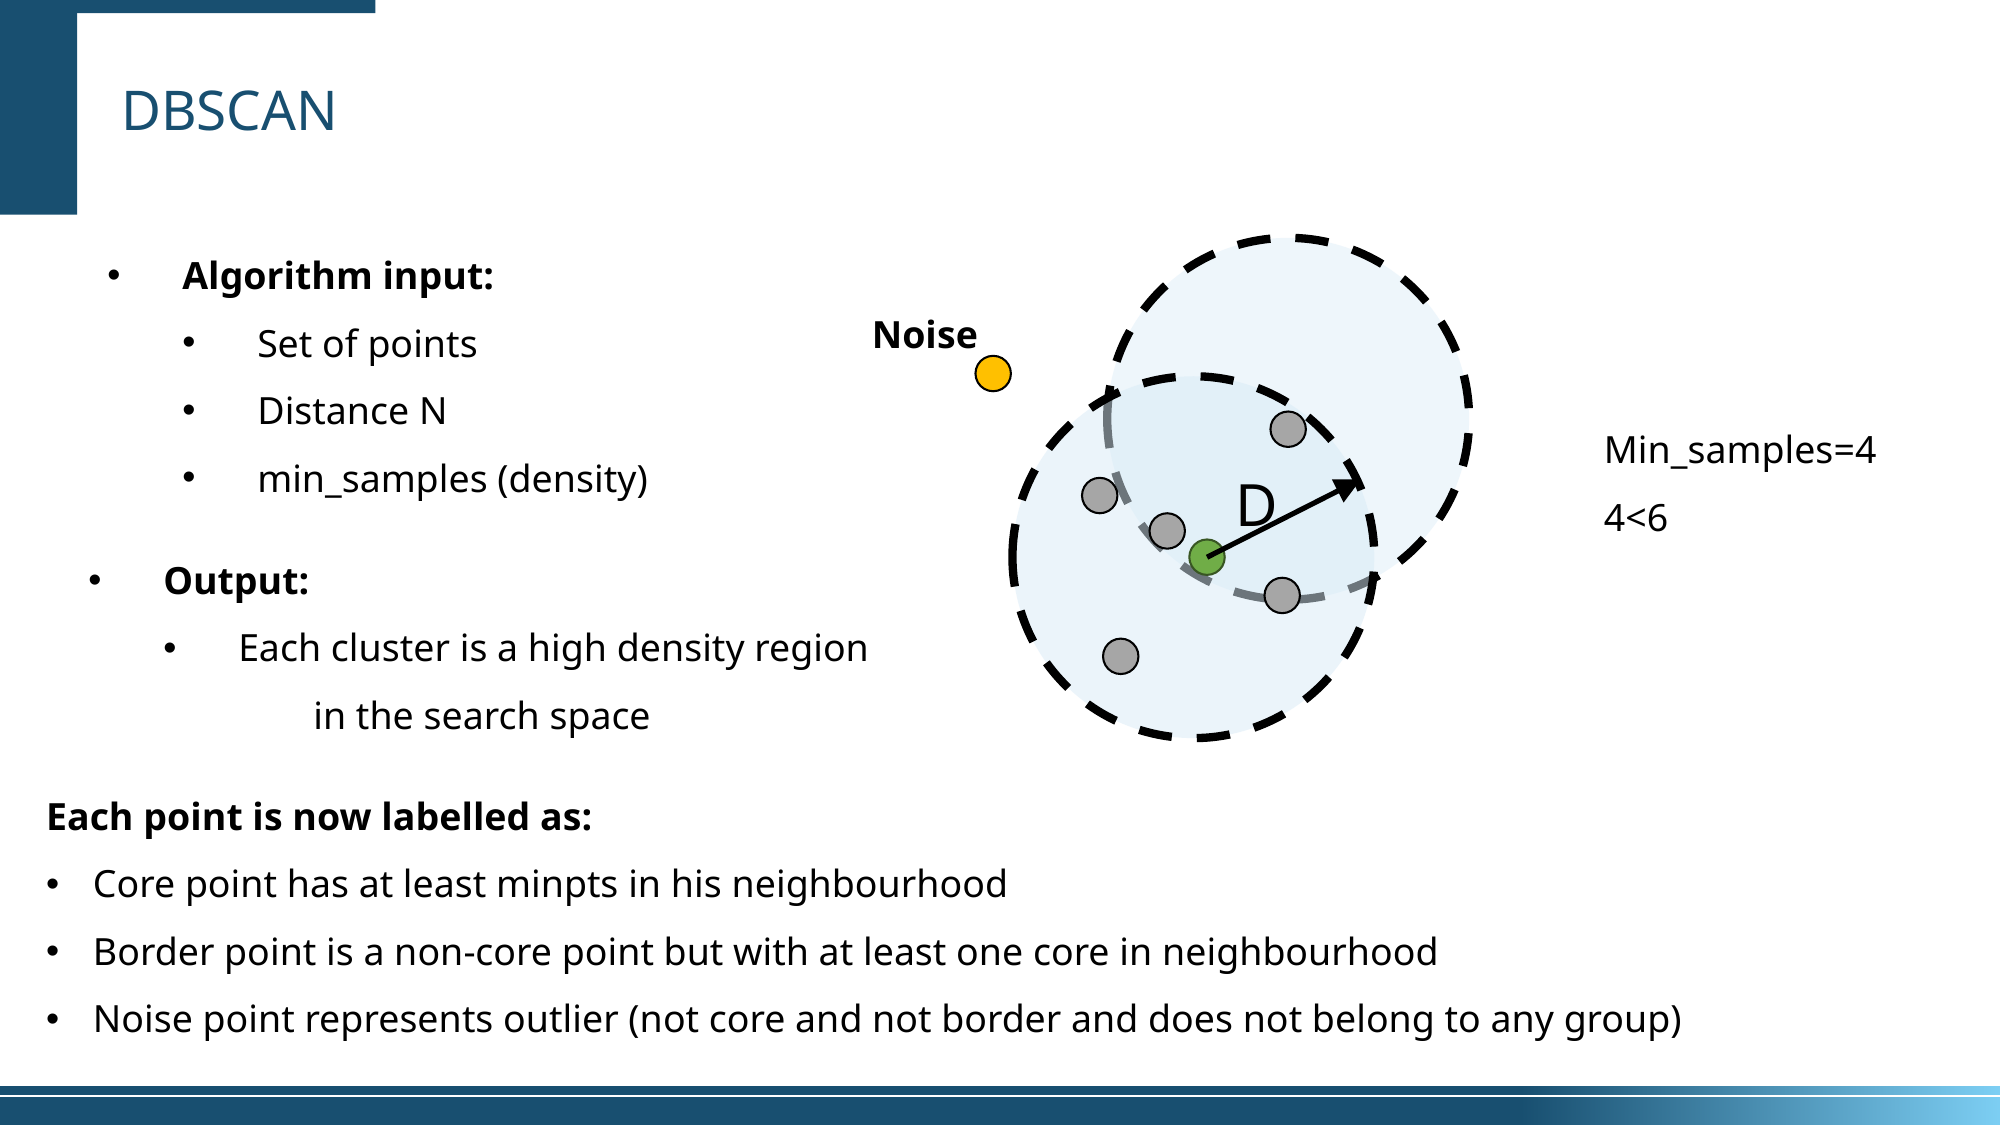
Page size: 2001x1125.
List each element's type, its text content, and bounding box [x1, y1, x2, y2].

text_box [1101, 637, 1140, 676]
text_box [1188, 538, 1226, 576]
text_box [974, 354, 1012, 393]
text_box [1148, 512, 1186, 550]
text_box Noise [857, 281, 993, 364]
text_box [1263, 576, 1301, 615]
text_box Algorithm input: Set of points Distance N min_samples (density) [92, 222, 663, 507]
text_box [1108, 237, 1470, 579]
text_box Each point is now labelled as: Core point has at least minpts in his neighbourhood Border point is a non-core point but with at least one core in neighbourhood Noise point represents outlier (not core and not border and does not belong to any group) [31, 763, 1699, 1048]
text_box D [1220, 425, 1293, 479]
title Dbscan [106, 34, 558, 150]
text_box Min_samples=4 4<6 [1589, 396, 1892, 547]
text_box [1269, 410, 1307, 448]
text_box [1012, 376, 1375, 739]
text_box [1080, 476, 1119, 515]
text_box Output: Each cluster is a high density region in the search space [73, 527, 895, 745]
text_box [1206, 479, 1361, 558]
